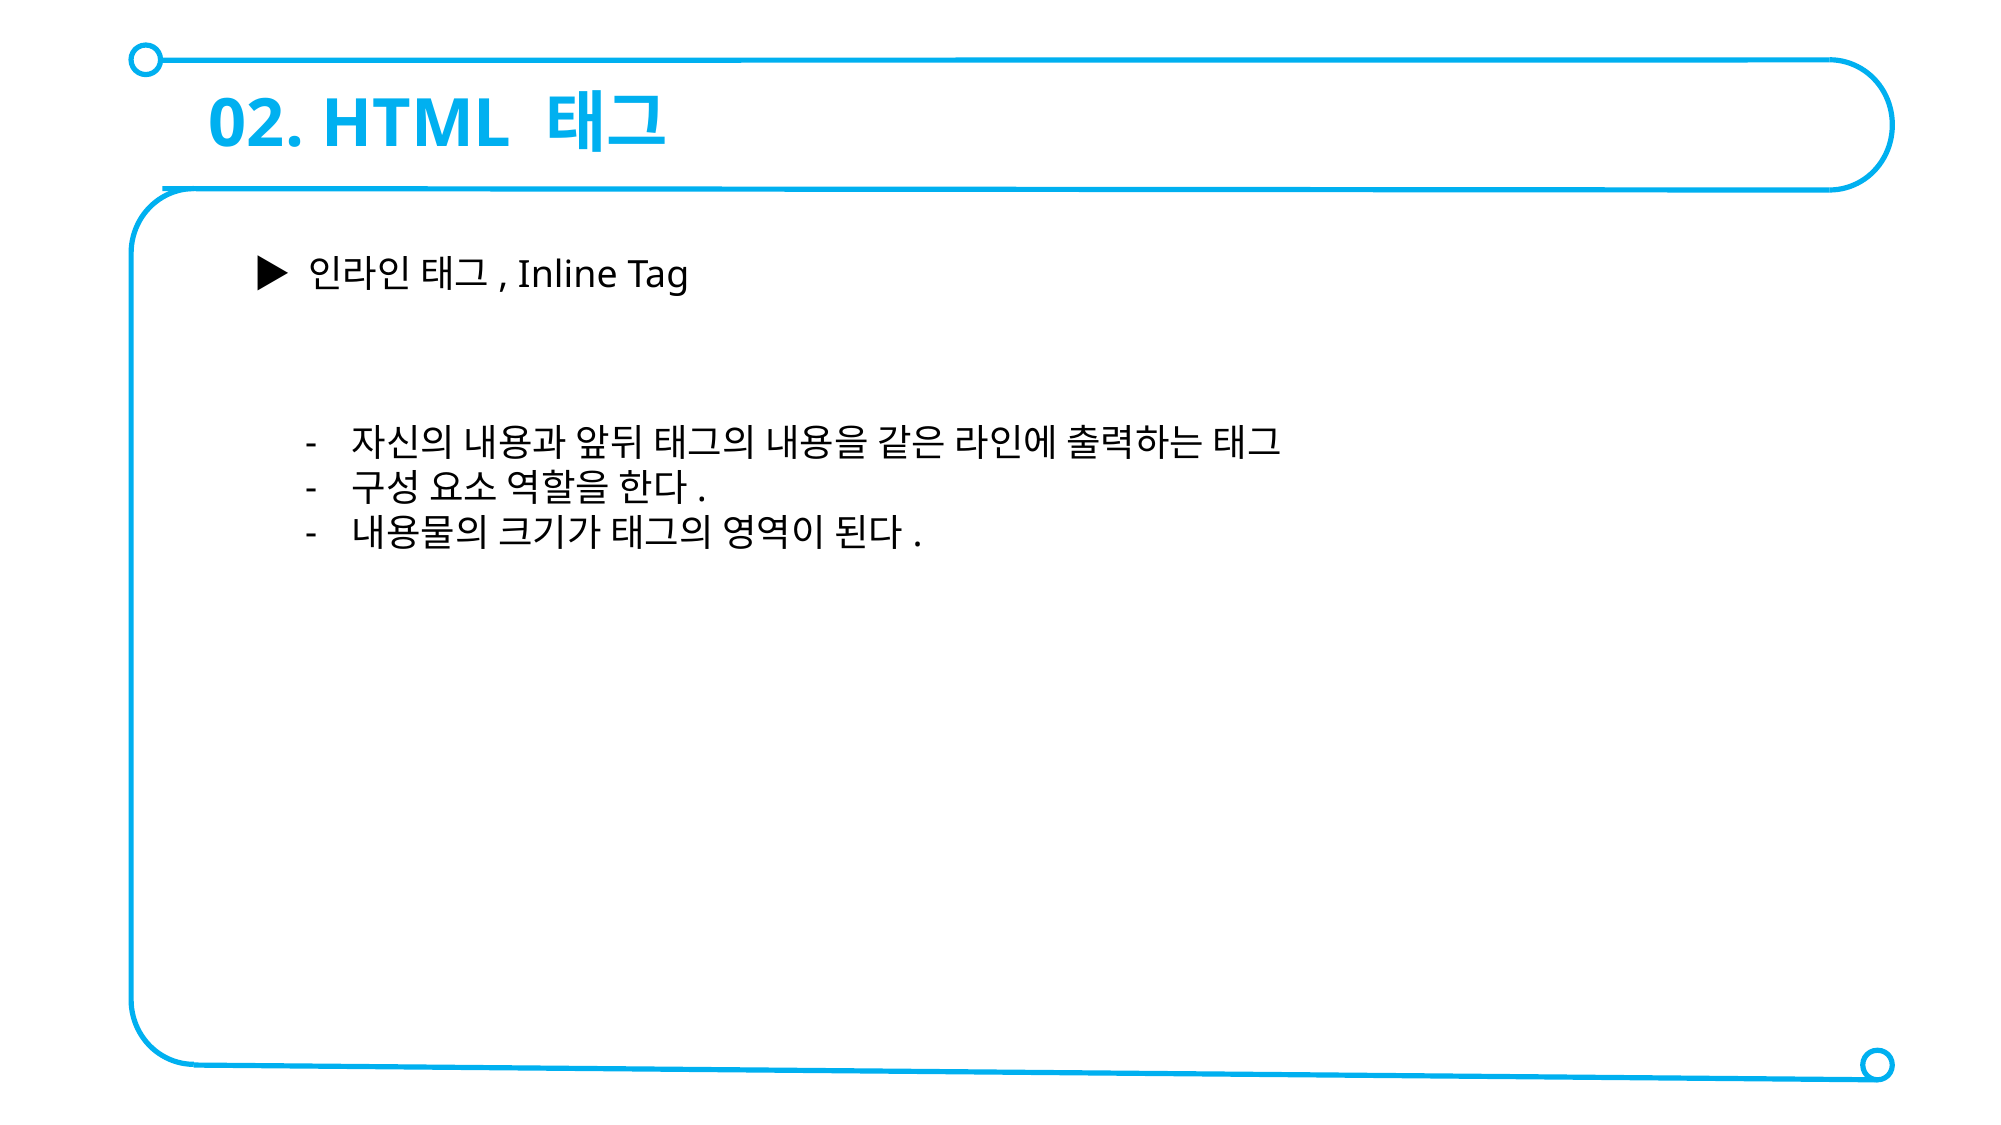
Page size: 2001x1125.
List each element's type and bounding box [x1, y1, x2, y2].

text_box [130, 44, 1893, 1081]
